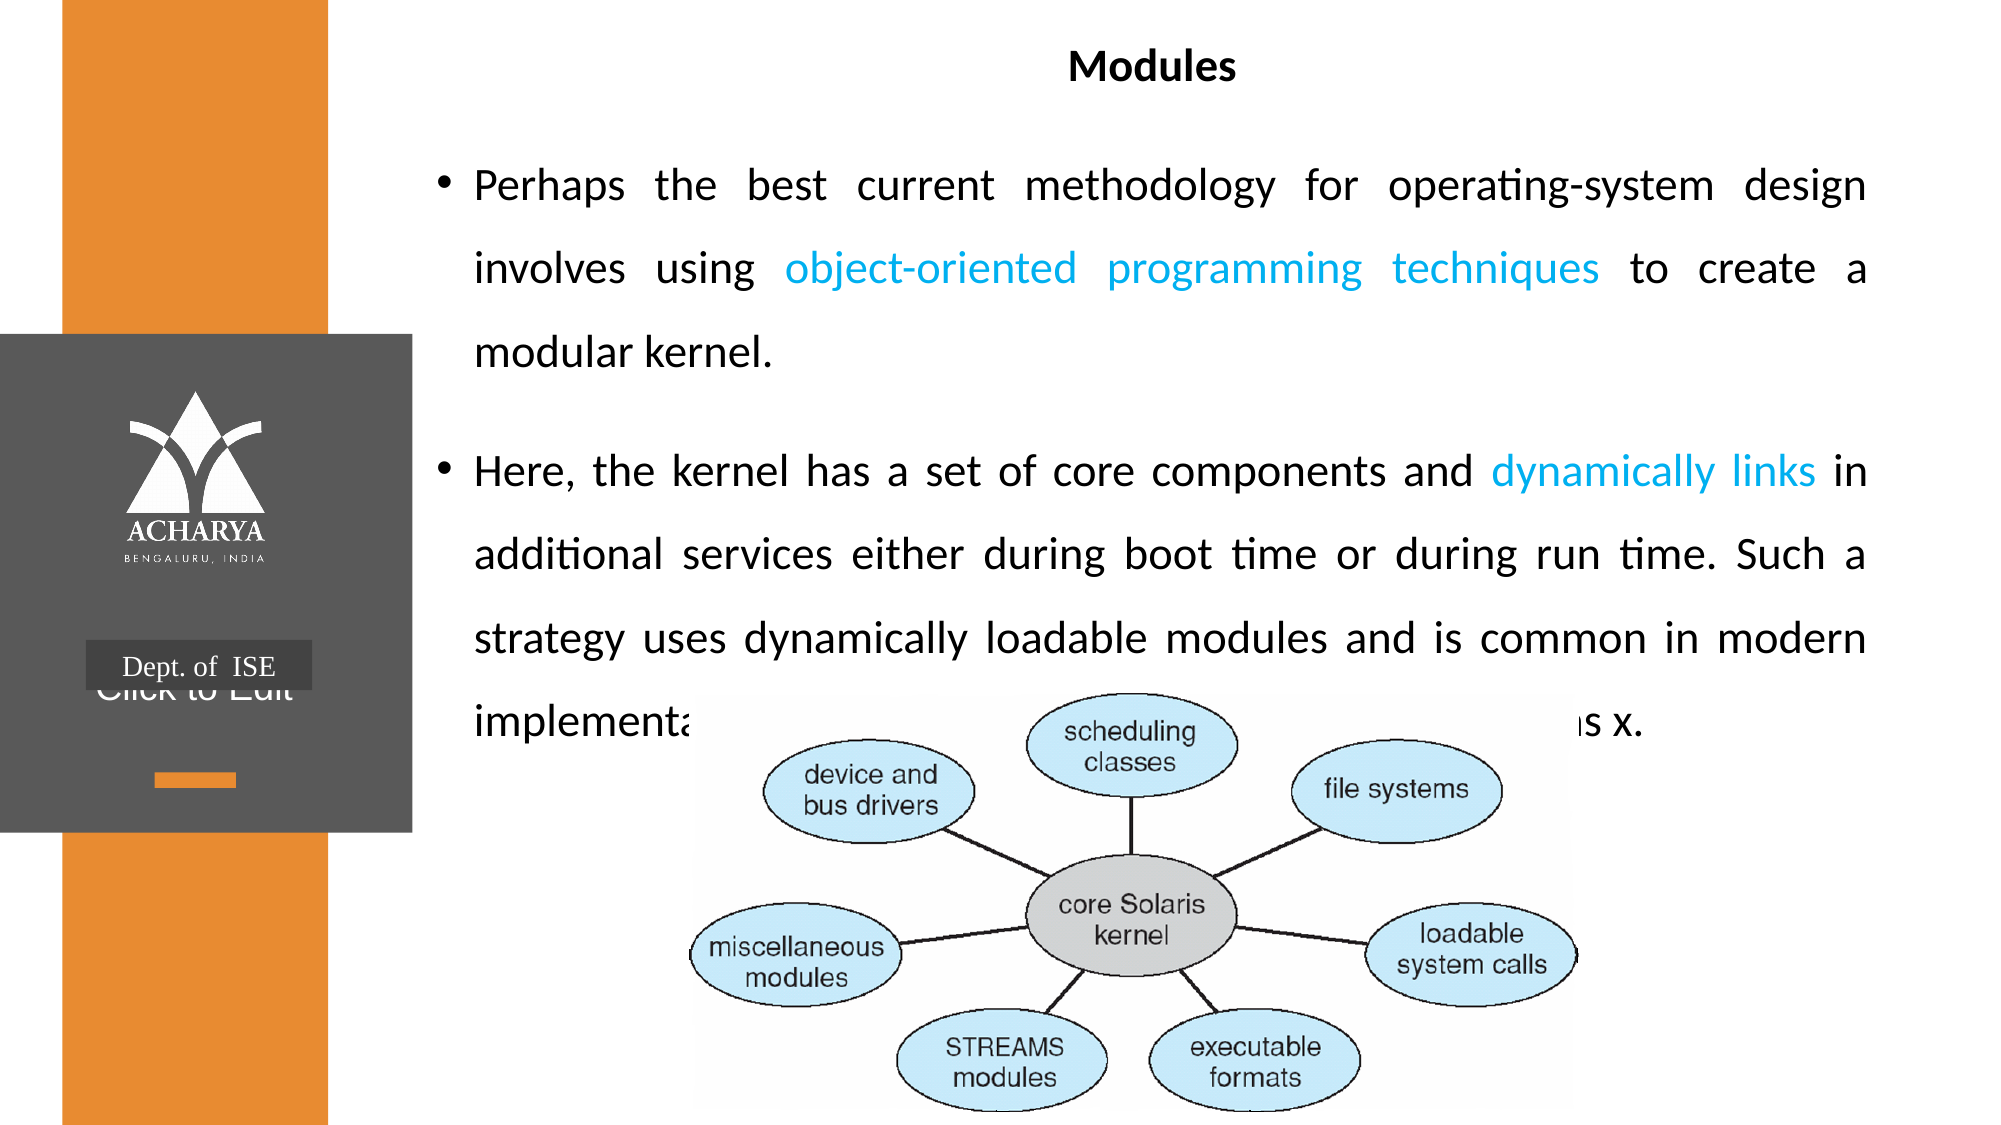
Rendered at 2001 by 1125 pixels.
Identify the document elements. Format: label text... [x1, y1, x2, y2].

picture [125, 391, 265, 564]
text_box Dept. of ISE [85, 639, 313, 691]
picture [689, 689, 1579, 1112]
list Modules Perhaps the best current methodology for operating-system design involves using object-oriented programming techniques to create a modular kernel. Here, the kernel has a set of core components and dynamically links in additional services either during boot time or during run time. Such a strategy uses dynamically loadable modules and is common in modern implementations of UNIX, such as Solaris, Linux, and Mac as x. [421, 0, 1884, 765]
